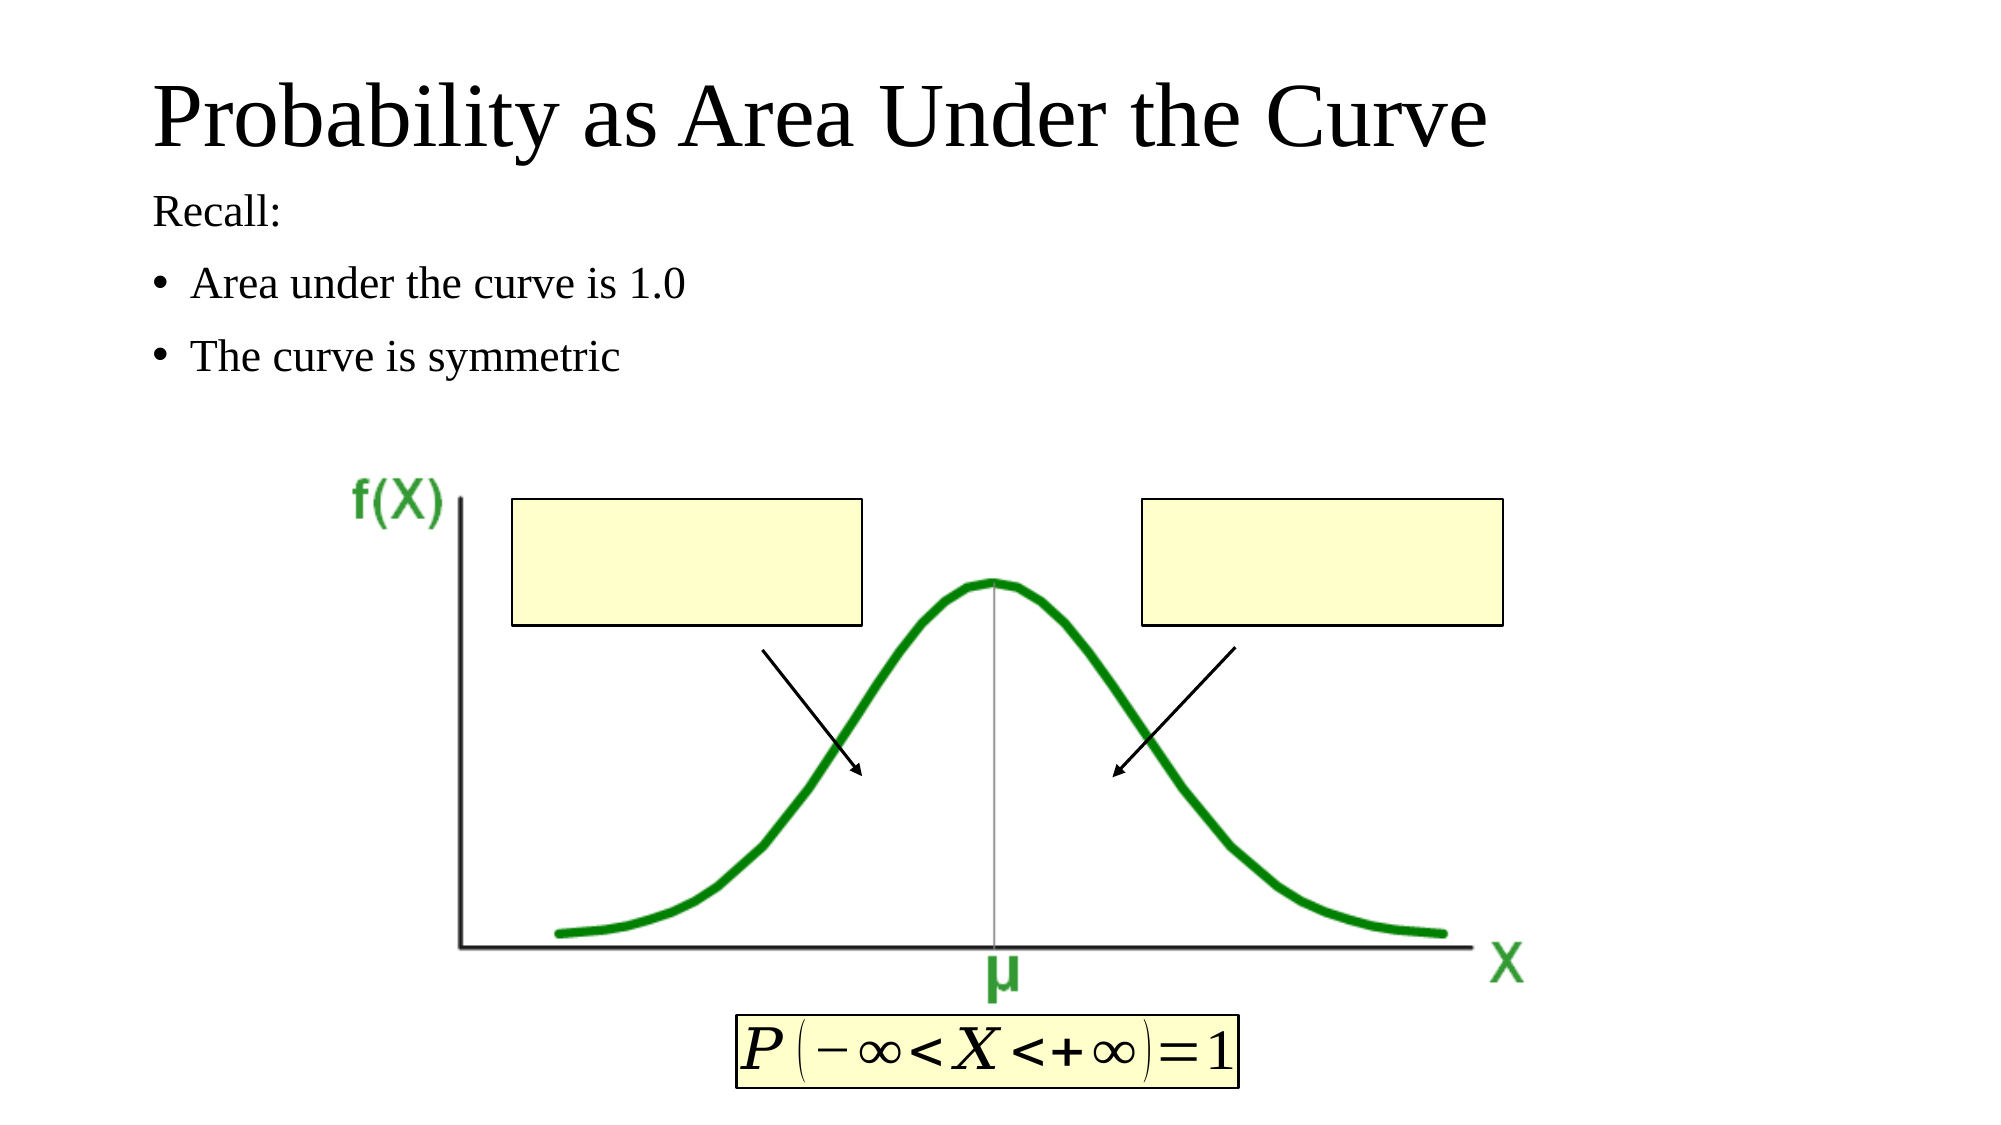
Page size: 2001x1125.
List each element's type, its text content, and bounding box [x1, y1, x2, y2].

picture [316, 446, 1559, 1046]
text_box Probability as Area Under the Curve [137, 59, 1863, 196]
list Recall: Area under the curve is 1.0 The curve is symmetric [137, 196, 1750, 500]
